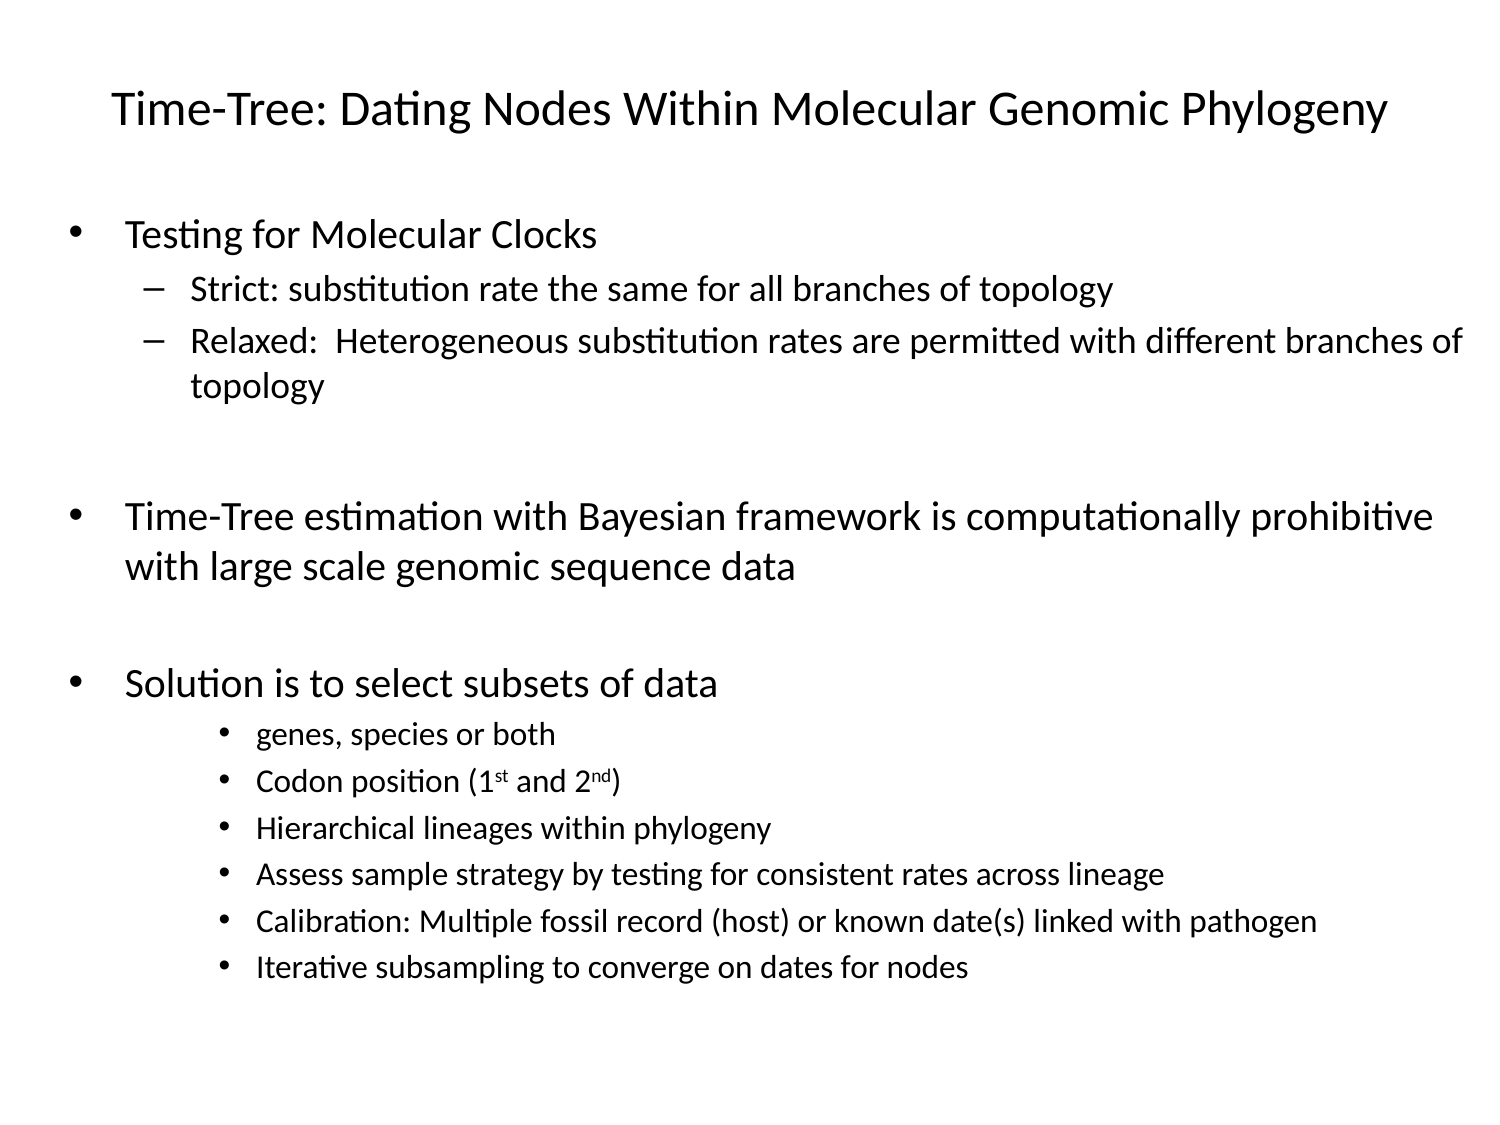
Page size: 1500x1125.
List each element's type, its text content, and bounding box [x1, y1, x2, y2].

list Testing for Molecular Clocks Strict: substitution rate the same for all branches of topology Relaxed: Heterogeneous substitution rates are permitted with different branches of topology Time-Tree estimation with Bayesian framework is computationally prohibitive with large scale genomic sequence data Solution is to select subsets of data genes, species or both Codon position (1st and 2nd) Hierarchical lineages within phylogeny Assess sample strategy by testing for consistent rates across lineage Calibration: Multiple fossil record (host) or known date(s) linked with pathogen Iterative subsampling to converge on dates for nodes [53, 198, 1500, 1093]
title Time-Tree: Dating Nodes Within Molecular Genomic Phylogeny [75, 11, 1425, 198]
